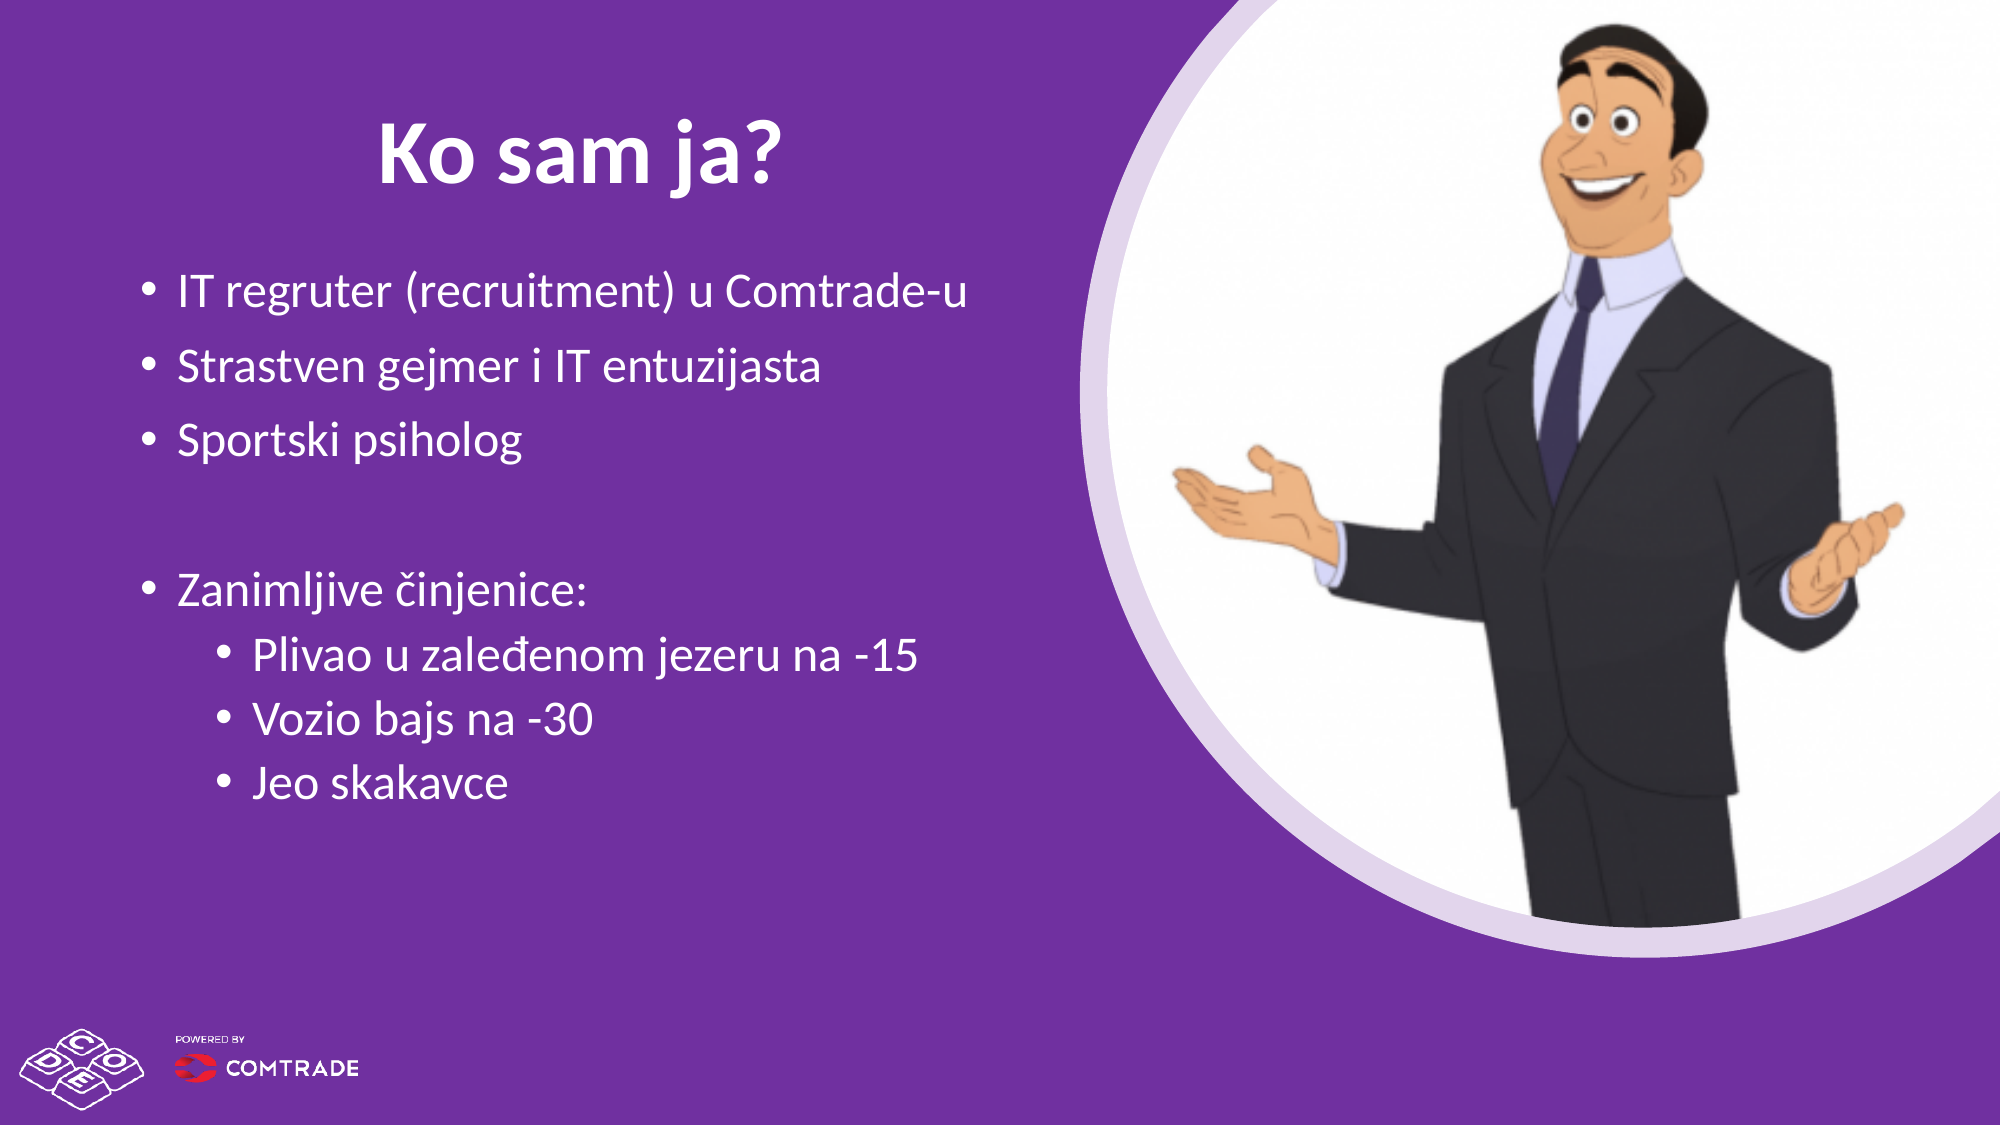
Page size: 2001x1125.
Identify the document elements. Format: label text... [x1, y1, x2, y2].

text_box [1460, 928, 1830, 959]
title Ko sam ja? [363, 45, 1107, 263]
picture [1107, 0, 2000, 928]
picture [3, 1013, 363, 1125]
text_box [1078, 215, 1107, 570]
list IT regruter (recruitment) u Comtrade-u Strastven gejmer i IT entuzijasta Sportski psiholog Zanimljive činjenice: Plivao u zaleđenom jezeru na -15 Vozio bajs na -30 Jeo skakavce [125, 256, 1080, 1003]
